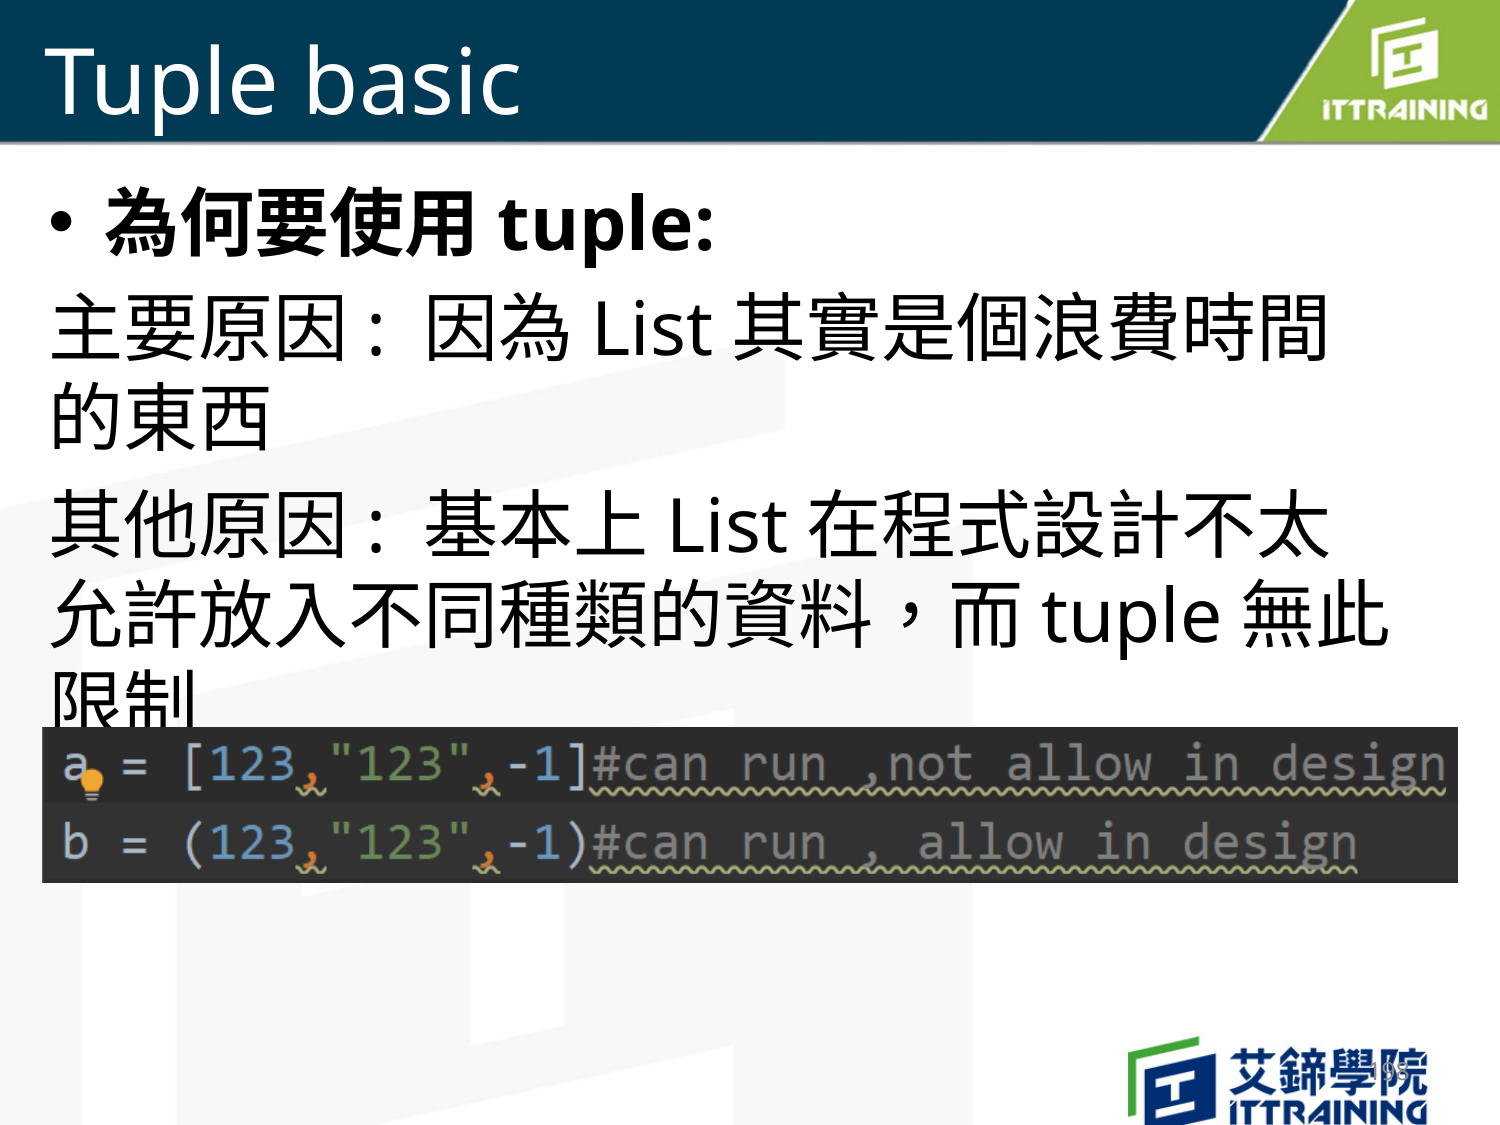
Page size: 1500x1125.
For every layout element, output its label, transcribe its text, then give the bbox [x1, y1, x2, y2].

title Tuple basic [29, 0, 1380, 172]
picture [0, 0, 1500, 1125]
slide_number 198 [1074, 1042, 1425, 1103]
list 為何要使用tuple: 主要原因: 因為List其實是個浪費時間的東西 其他原因: 基本上List在程式設計不太允許放入不同種類的資料，而tuple無此限制 [33, 168, 1418, 911]
